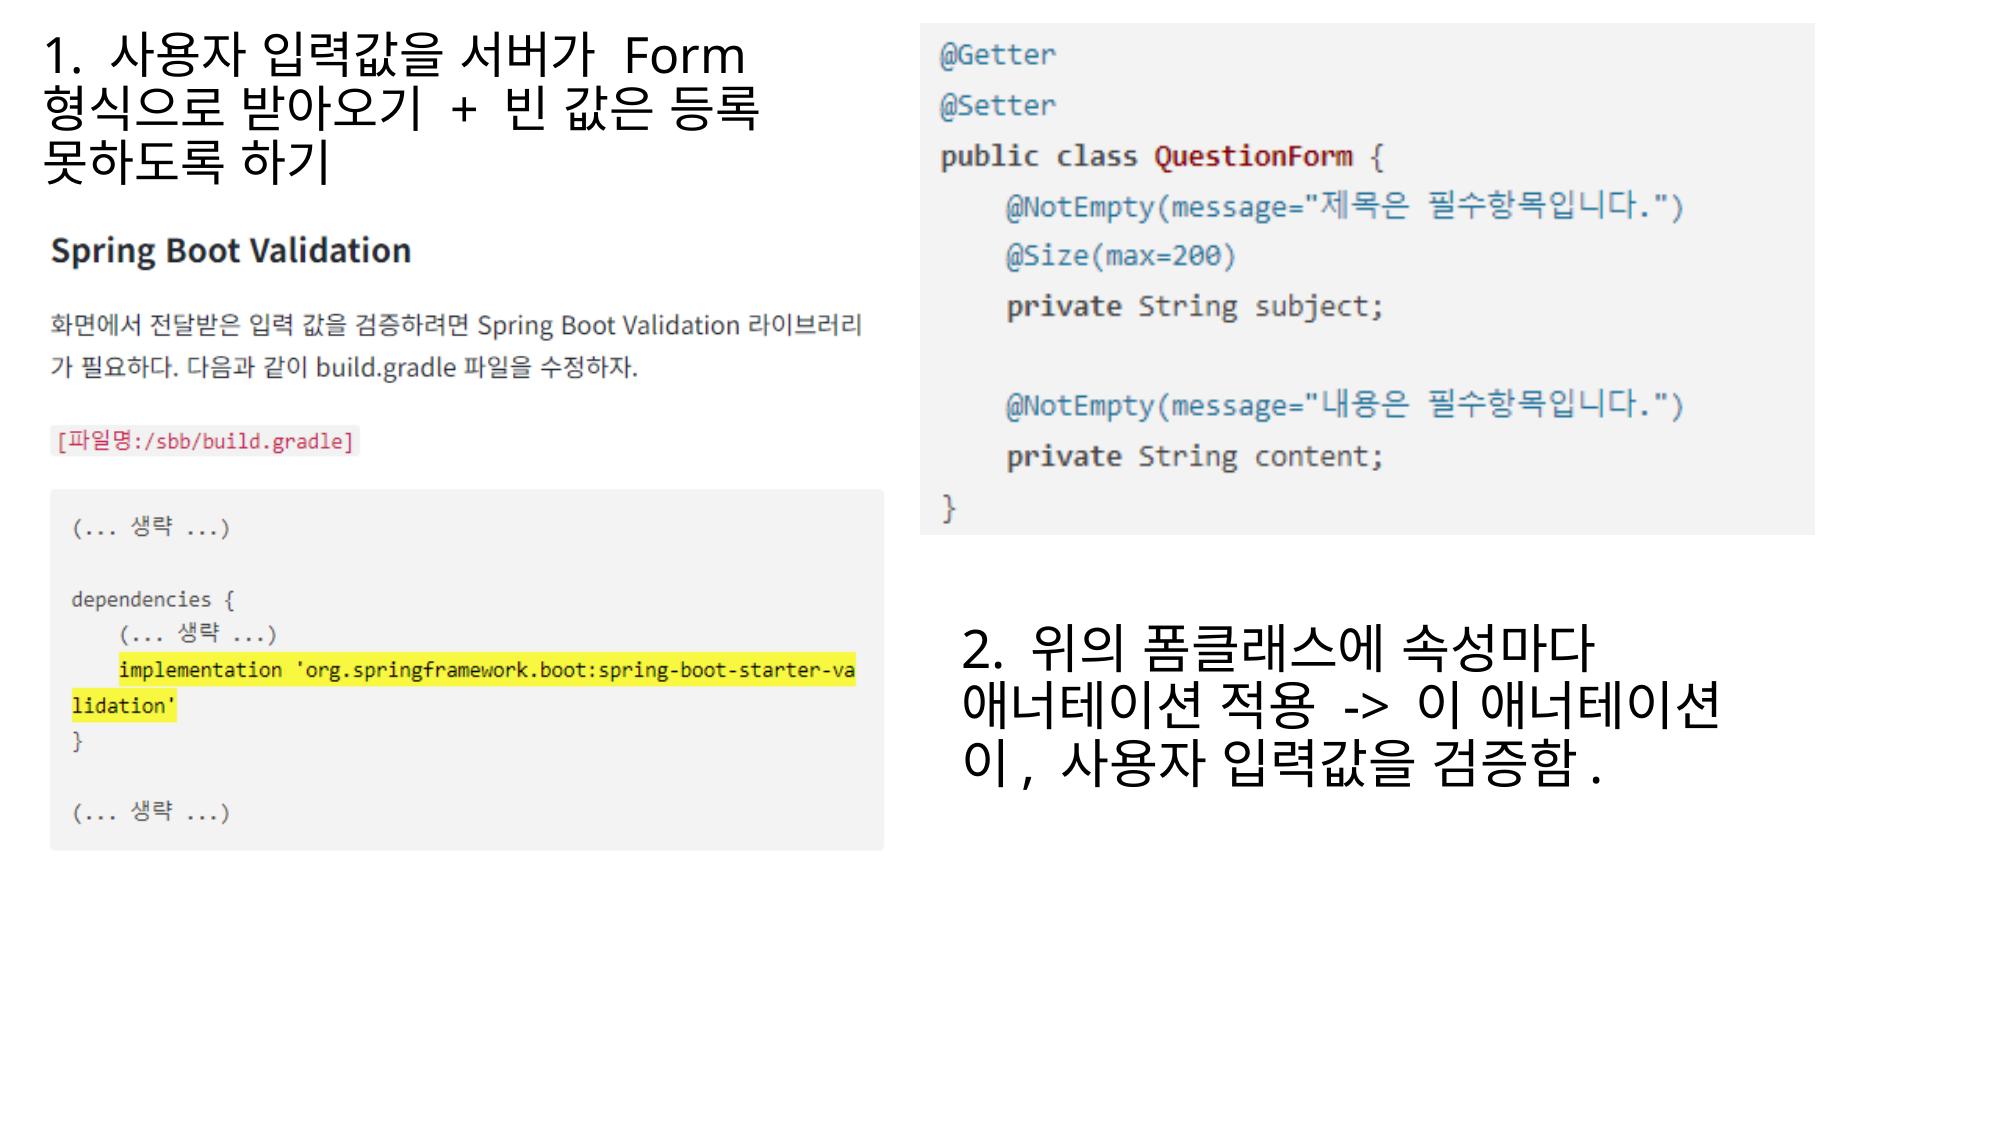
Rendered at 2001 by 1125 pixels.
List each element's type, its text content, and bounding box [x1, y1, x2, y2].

picture [27, 200, 900, 865]
text_box 2. 위의 폼클래스에 속성마다 애너테이션 적용 -> 이 애너테이션이, 사용자 입력값을 검증함. [945, 615, 1789, 819]
picture [919, 23, 1815, 535]
list 1. 사용자 입력값을 서버가 Form형식으로 받아오기 + 빈 값은 등록 못하도록 하기 [27, 23, 870, 200]
